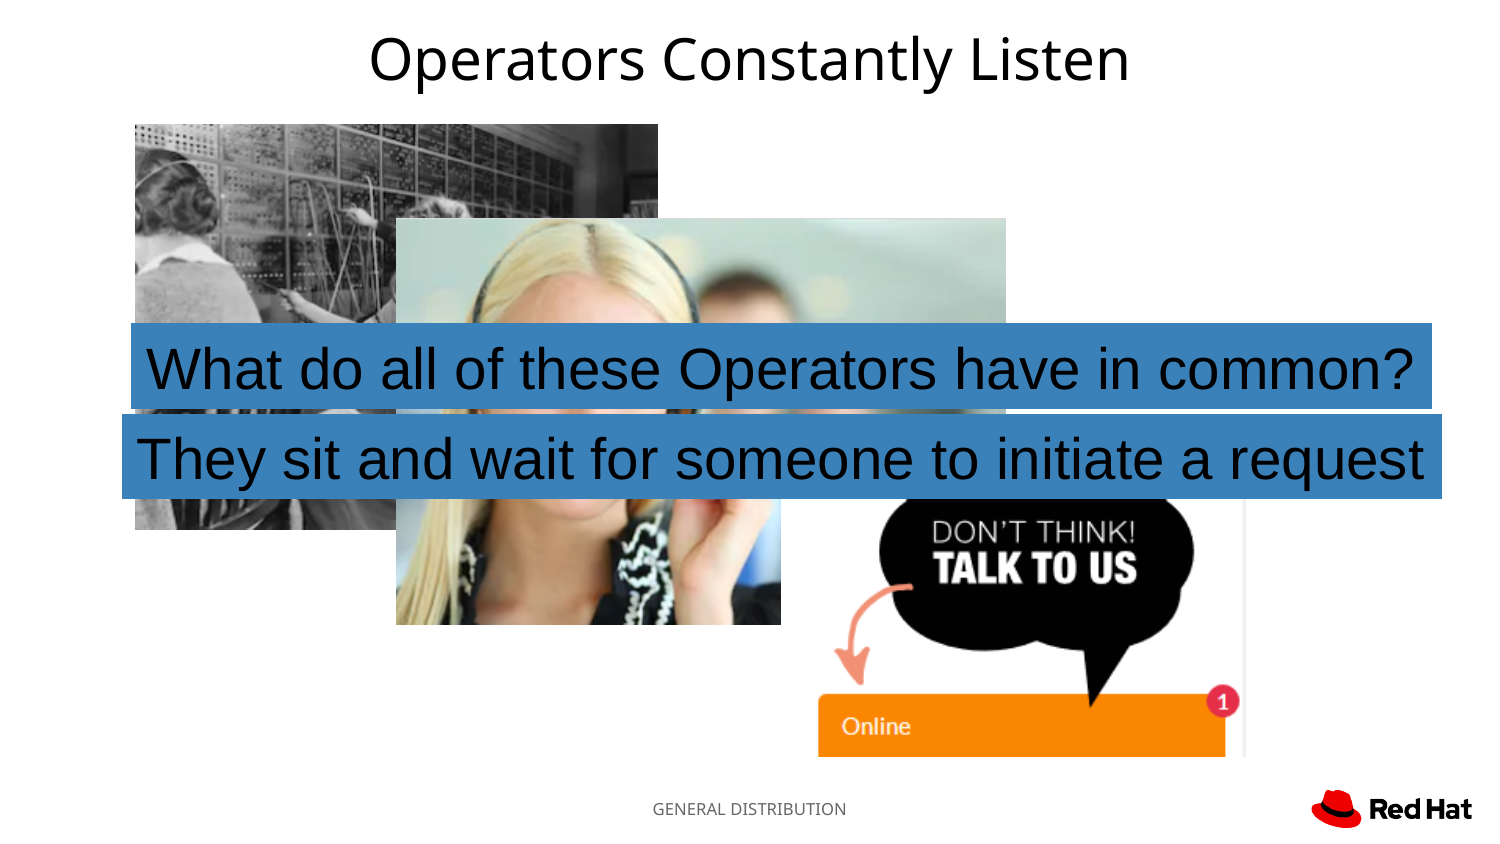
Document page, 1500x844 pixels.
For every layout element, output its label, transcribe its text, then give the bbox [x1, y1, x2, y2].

picture [1311, 790, 1472, 828]
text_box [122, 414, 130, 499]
title Operators Constantly Listen [135, 0, 1365, 108]
text_box What do all of these Operators have in common? [1012, 323, 1432, 409]
picture [135, 124, 1246, 757]
text_box They sit and wait for someone to initiate a request [1012, 414, 1442, 499]
